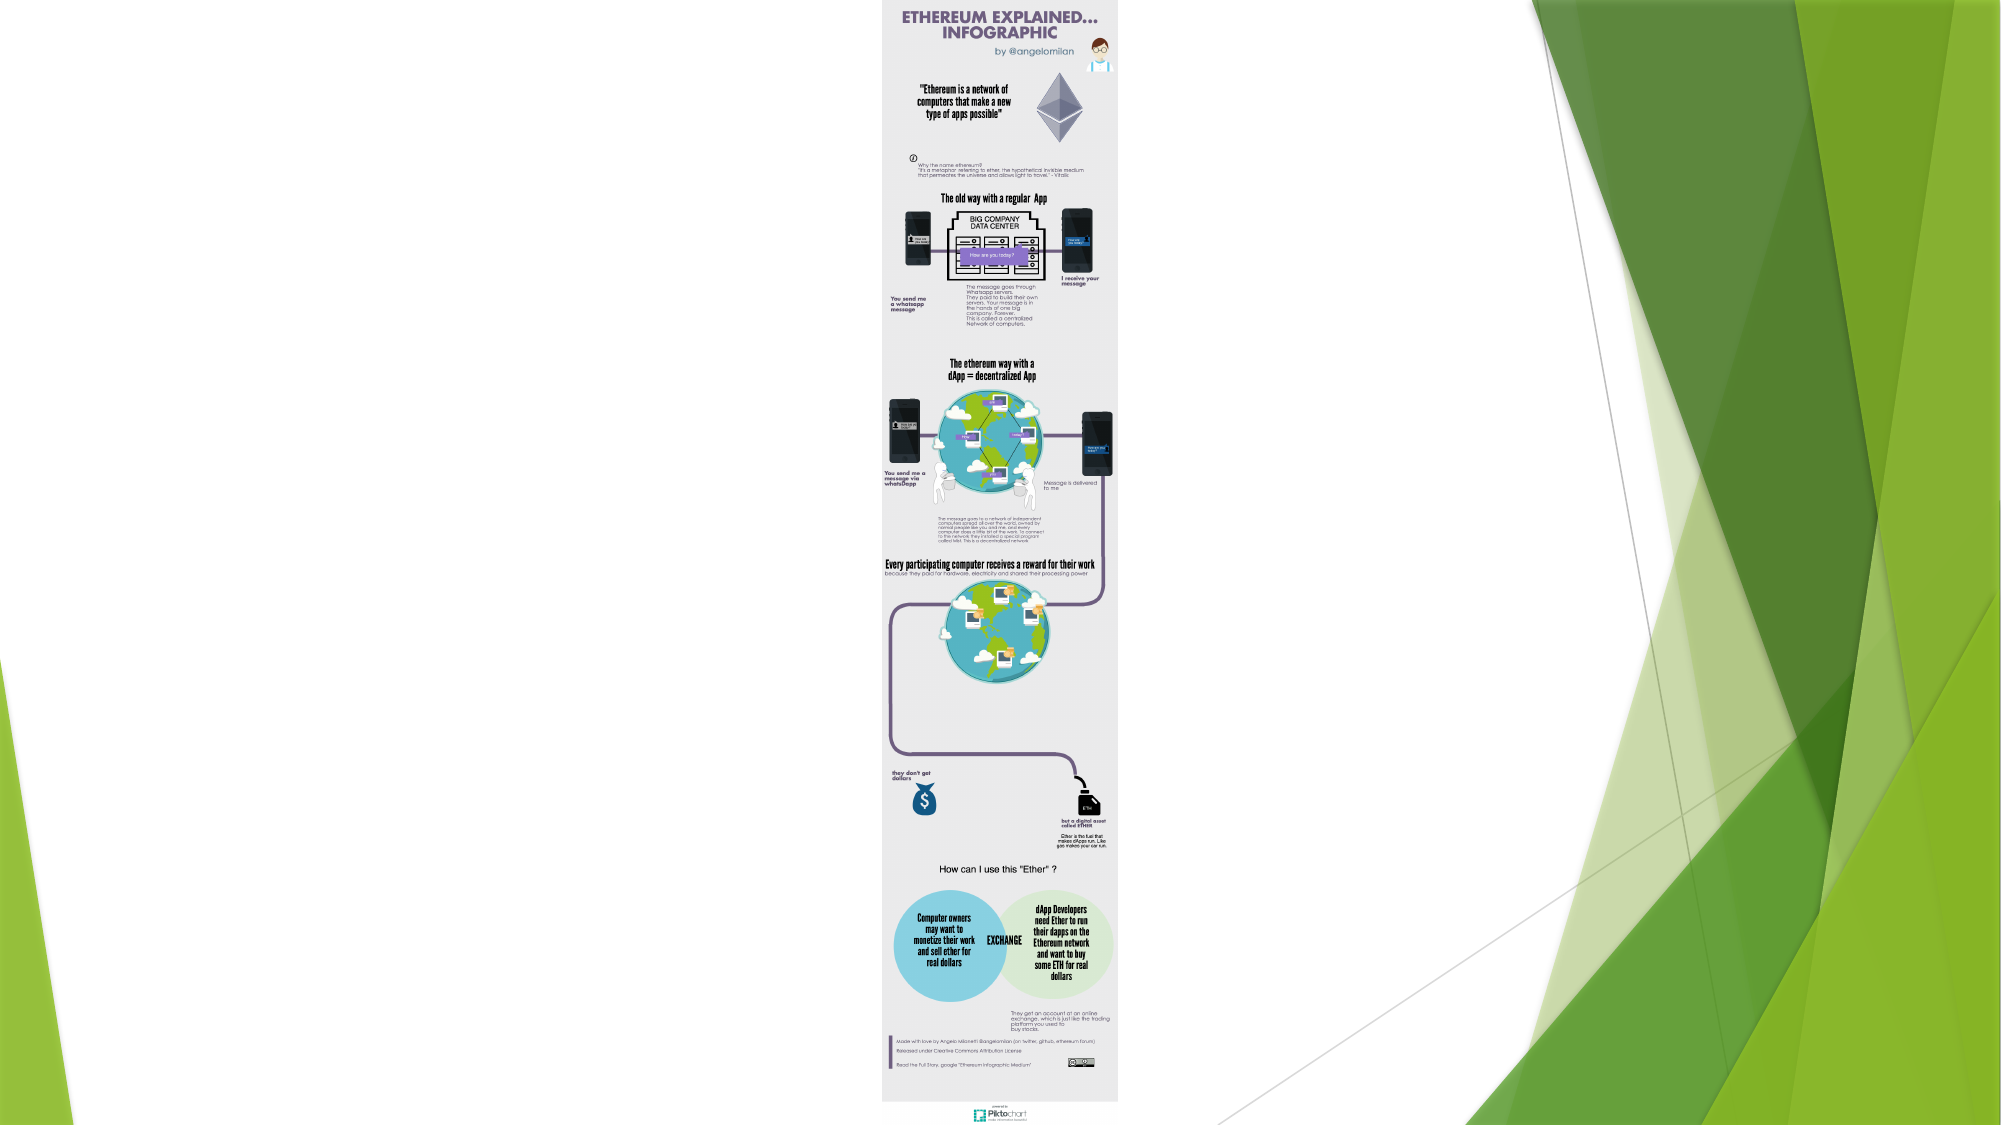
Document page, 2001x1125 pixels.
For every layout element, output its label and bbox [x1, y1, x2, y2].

picture [882, 0, 1118, 1125]
